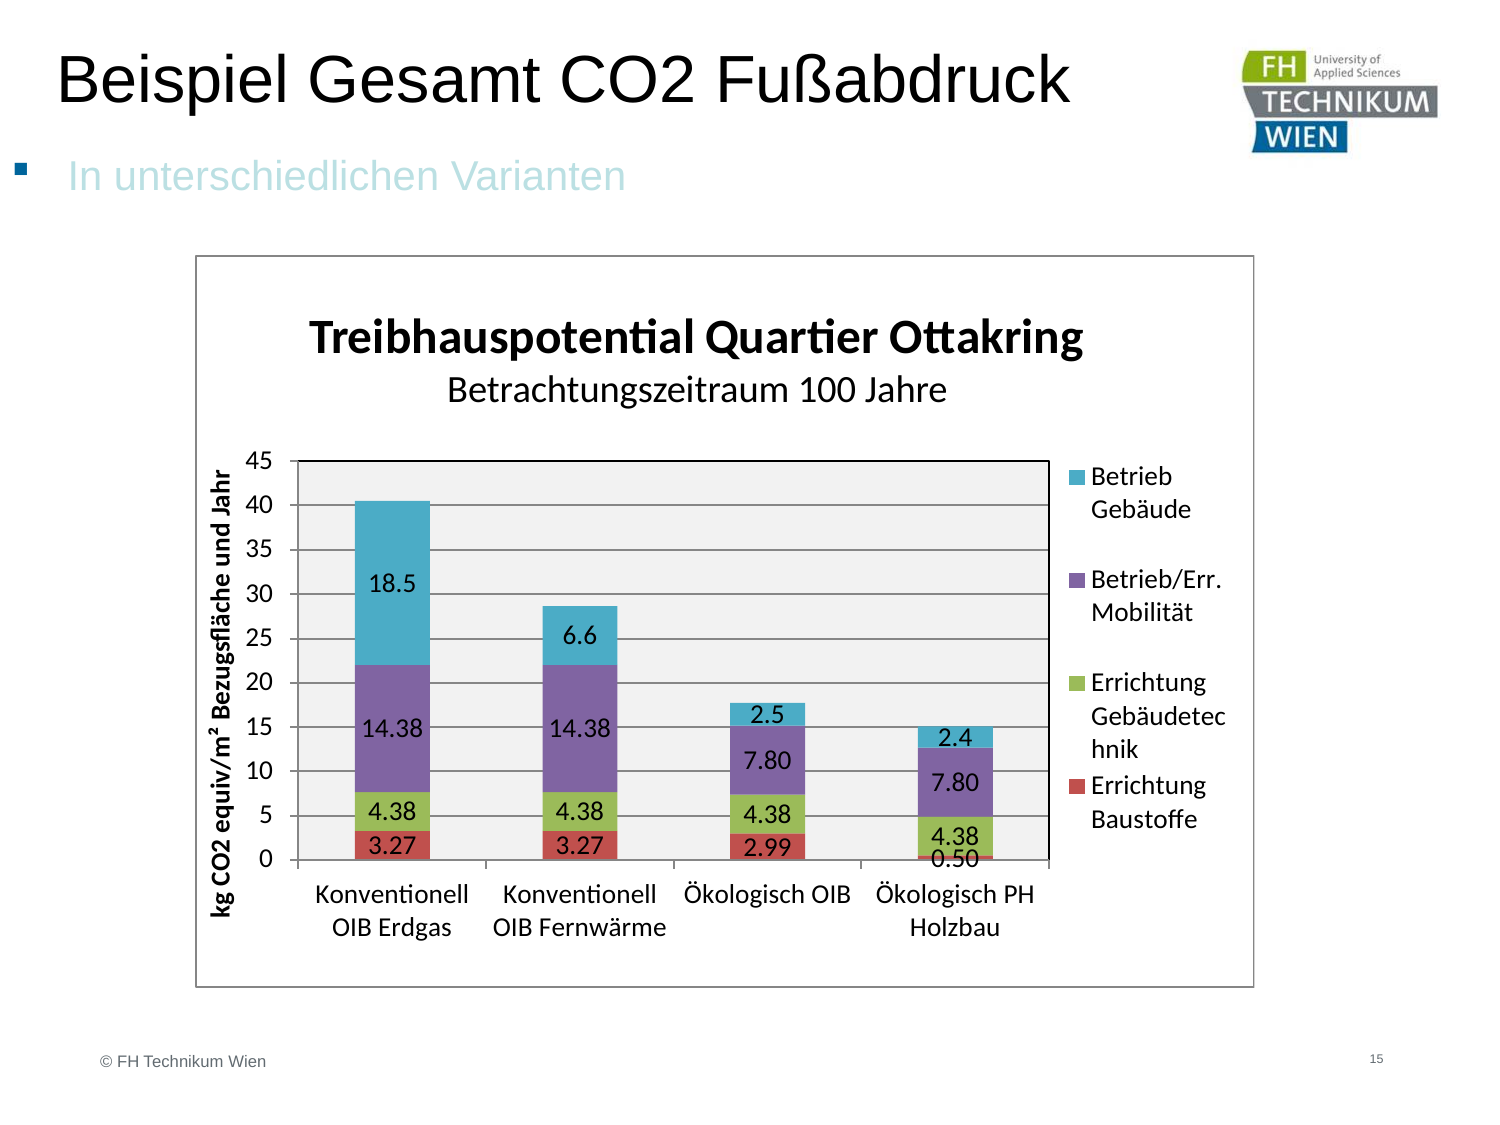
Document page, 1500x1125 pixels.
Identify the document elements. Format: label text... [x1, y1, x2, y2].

list In unterschiedlichen Varianten [0, 137, 1380, 252]
slide_number 15 [1033, 1023, 1384, 1102]
picture [0, 0, 1500, 1125]
title Beispiel Gesamt CO2 Fußabdruck [41, 25, 1164, 128]
footer © FH Technikum Wien [100, 1023, 928, 1102]
